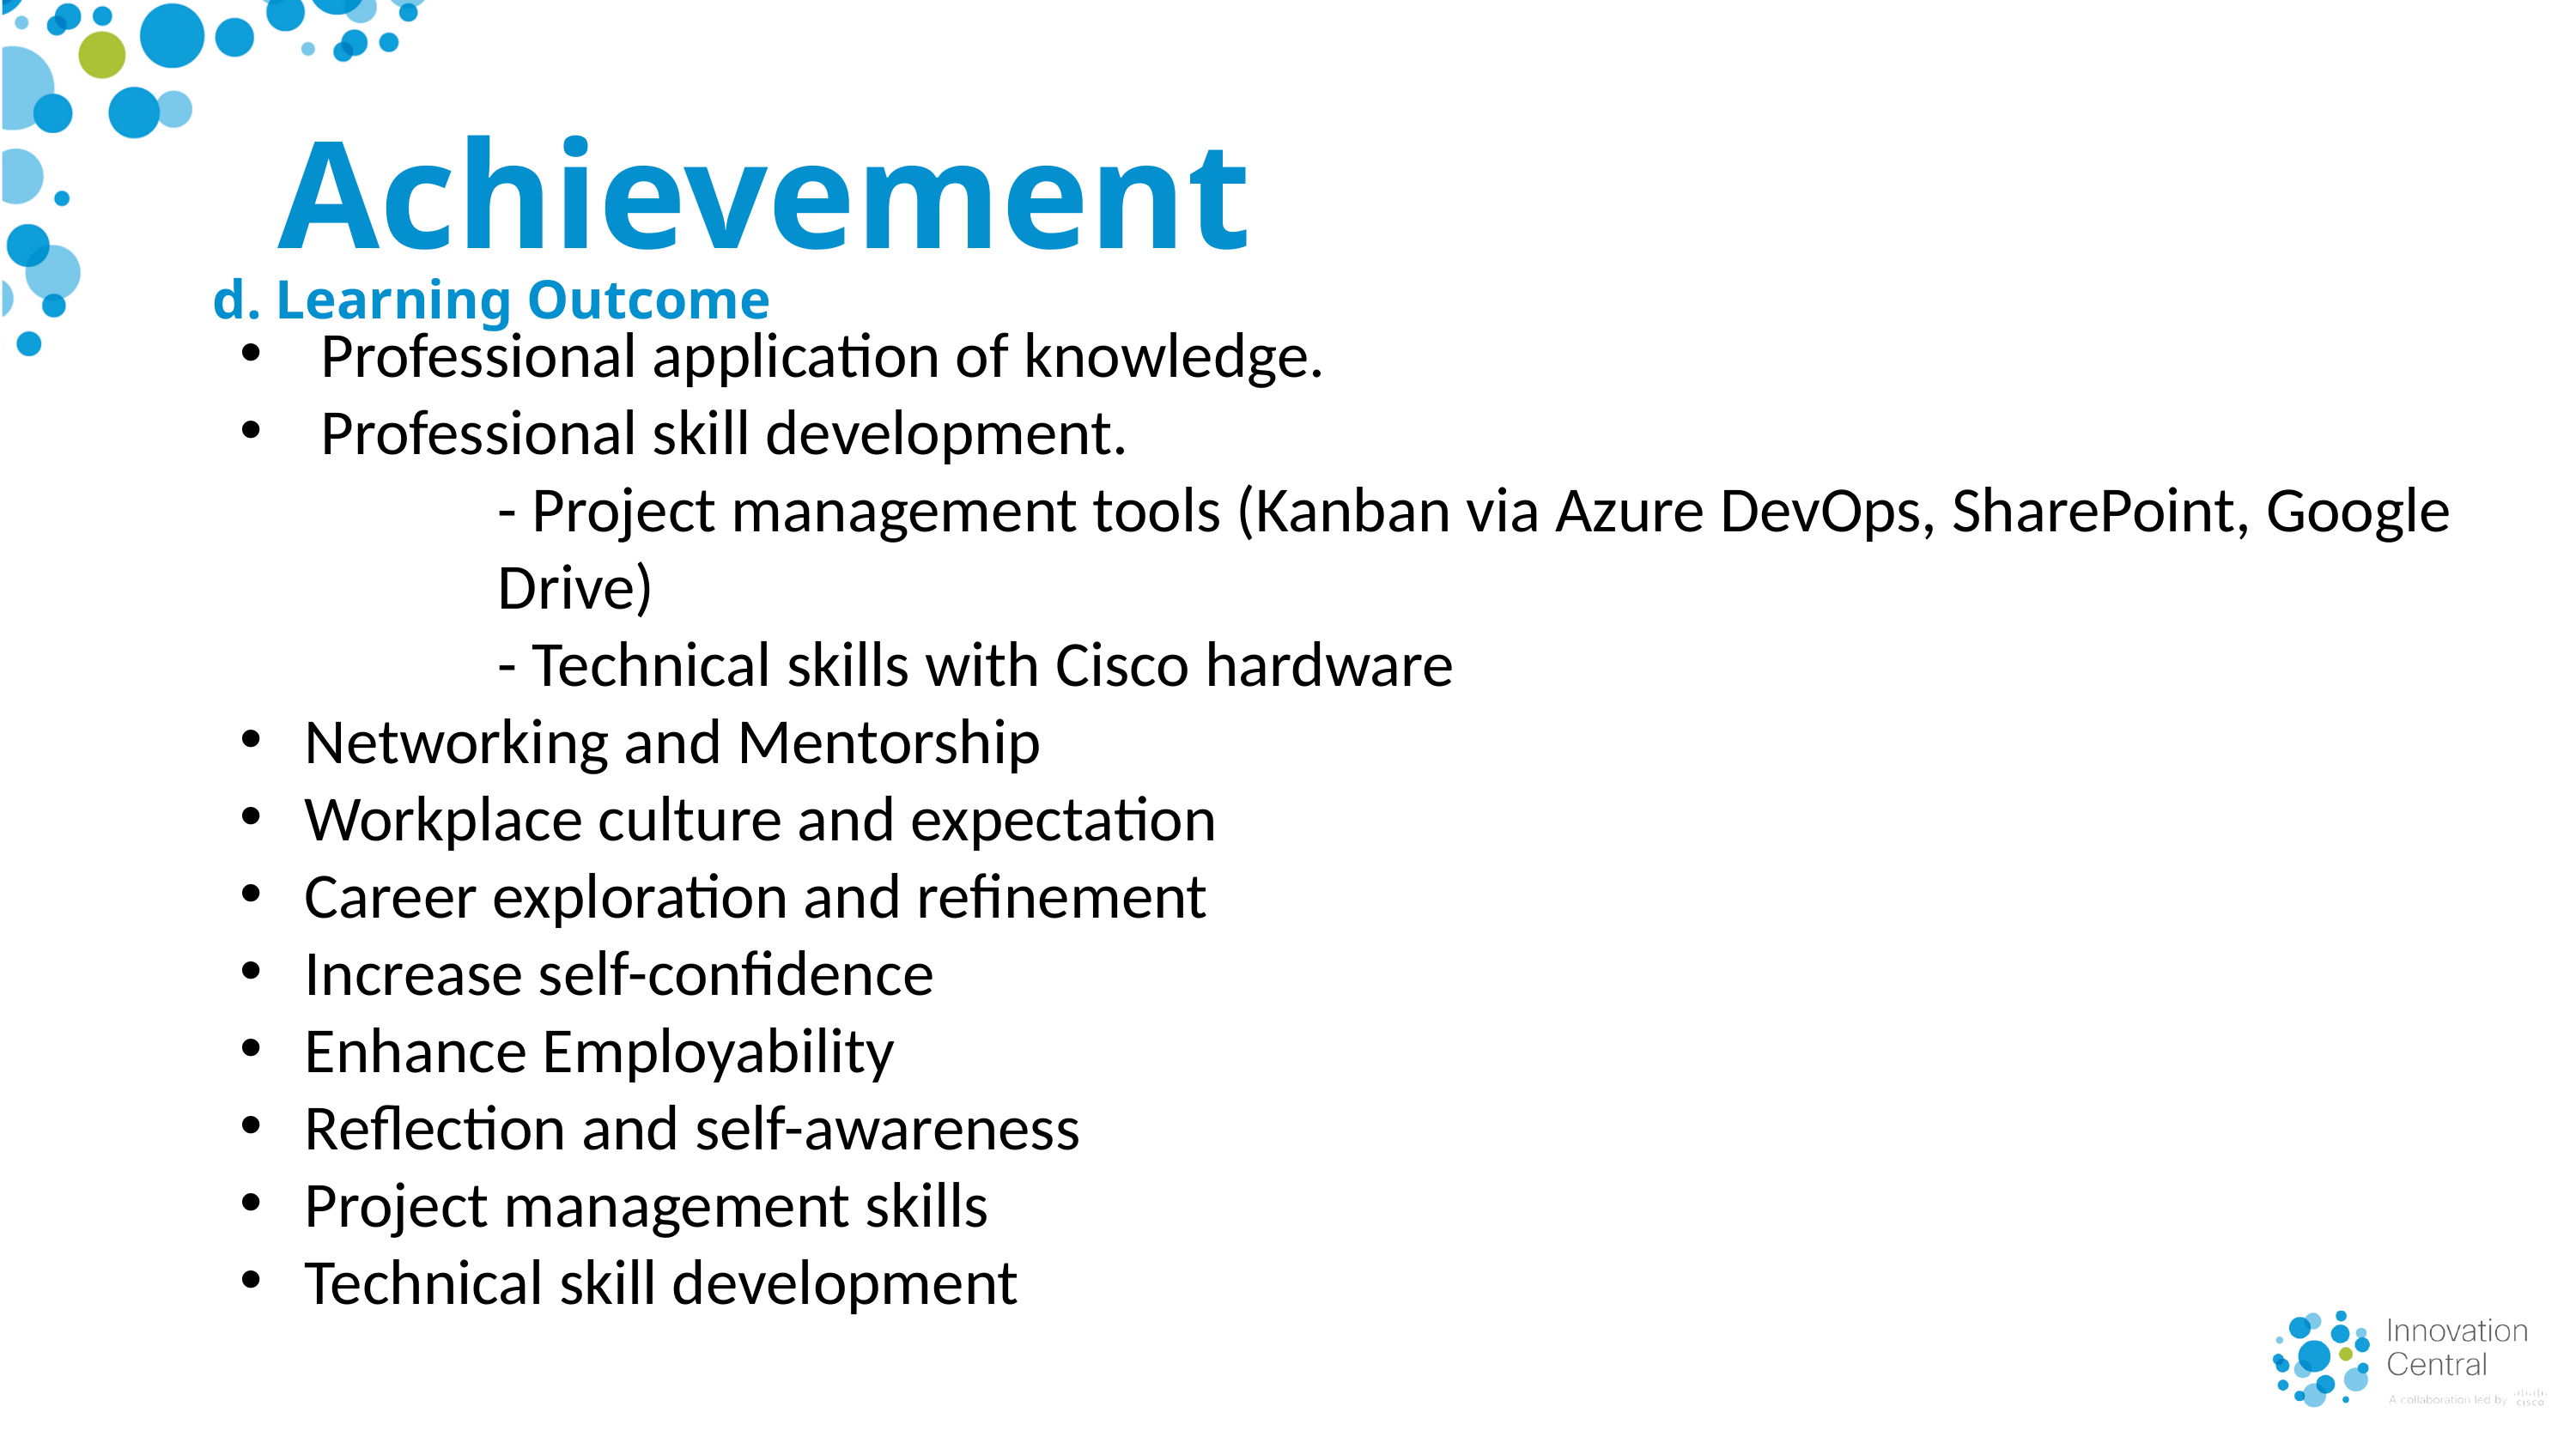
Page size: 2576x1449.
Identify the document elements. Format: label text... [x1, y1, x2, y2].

text_box Professional application of knowledge. Professional skill development. - Project management tools (Kanban via Azure DevOps, SharePoint, Google Drive) - Technical skills with Cisco hardware Networking and Mentorship Workplace culture and expectation Career exploration and refinement Increase self-confidence Enhance Employability Reflection and self-awareness Project management skills Technical skill development [228, 306, 2524, 1449]
text_box d. Learning Outcome [450, 255, 934, 306]
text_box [2, 0, 446, 386]
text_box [2246, 1286, 2573, 1433]
text_box Achievement [450, 70, 1278, 279]
